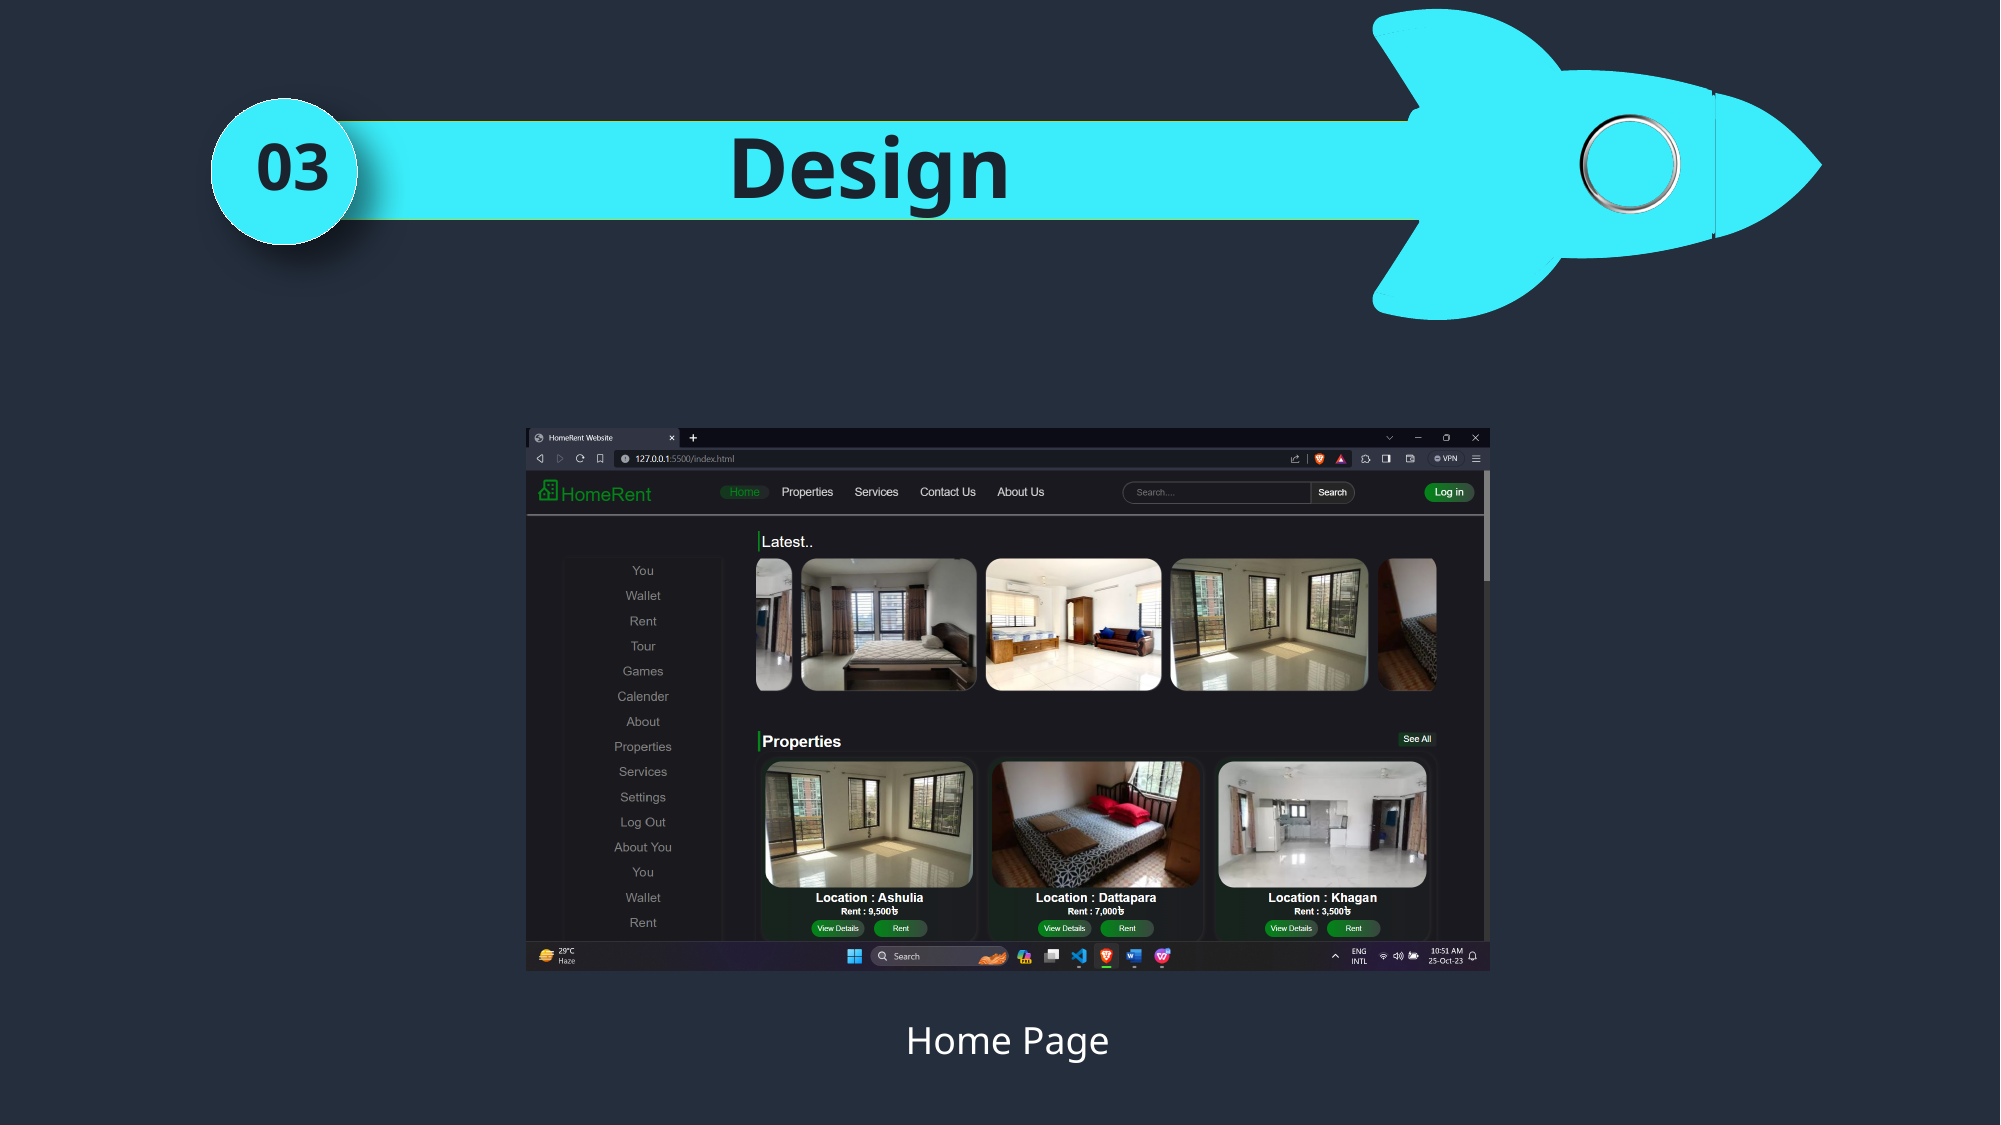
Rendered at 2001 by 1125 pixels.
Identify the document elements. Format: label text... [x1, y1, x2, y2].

text_box Design [727, 115, 1013, 175]
text_box 03 [256, 126, 332, 175]
text_box [371, 121, 727, 175]
text_box [1013, 121, 1369, 175]
text_box Home Page [890, 1009, 1197, 1070]
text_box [1369, 0, 1822, 346]
text_box [211, 98, 358, 175]
picture [526, 428, 1490, 971]
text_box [180, 175, 1385, 842]
